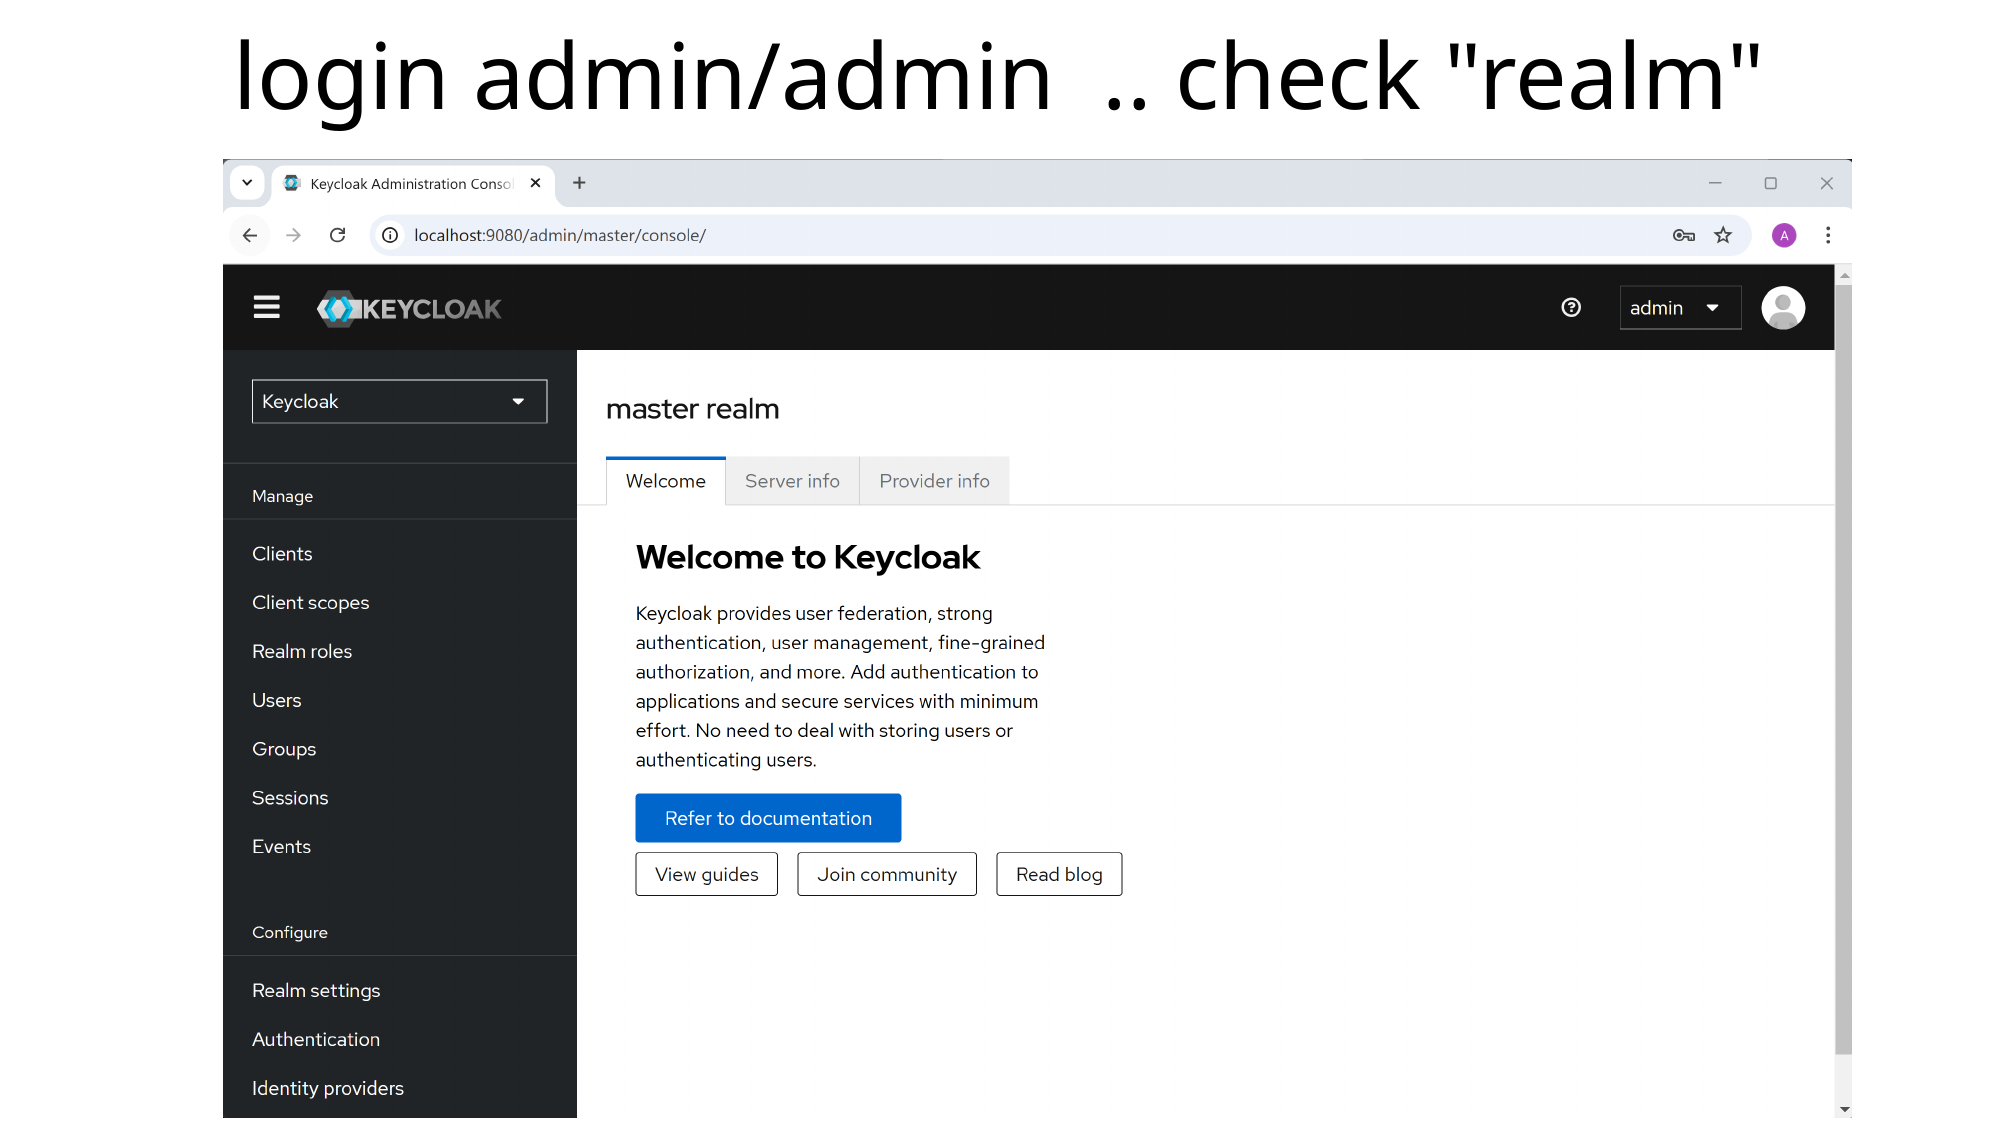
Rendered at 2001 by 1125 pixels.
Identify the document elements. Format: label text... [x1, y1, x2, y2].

title login admin/admin .. check "realm" [137, 0, 1863, 160]
picture [223, 159, 1852, 1118]
